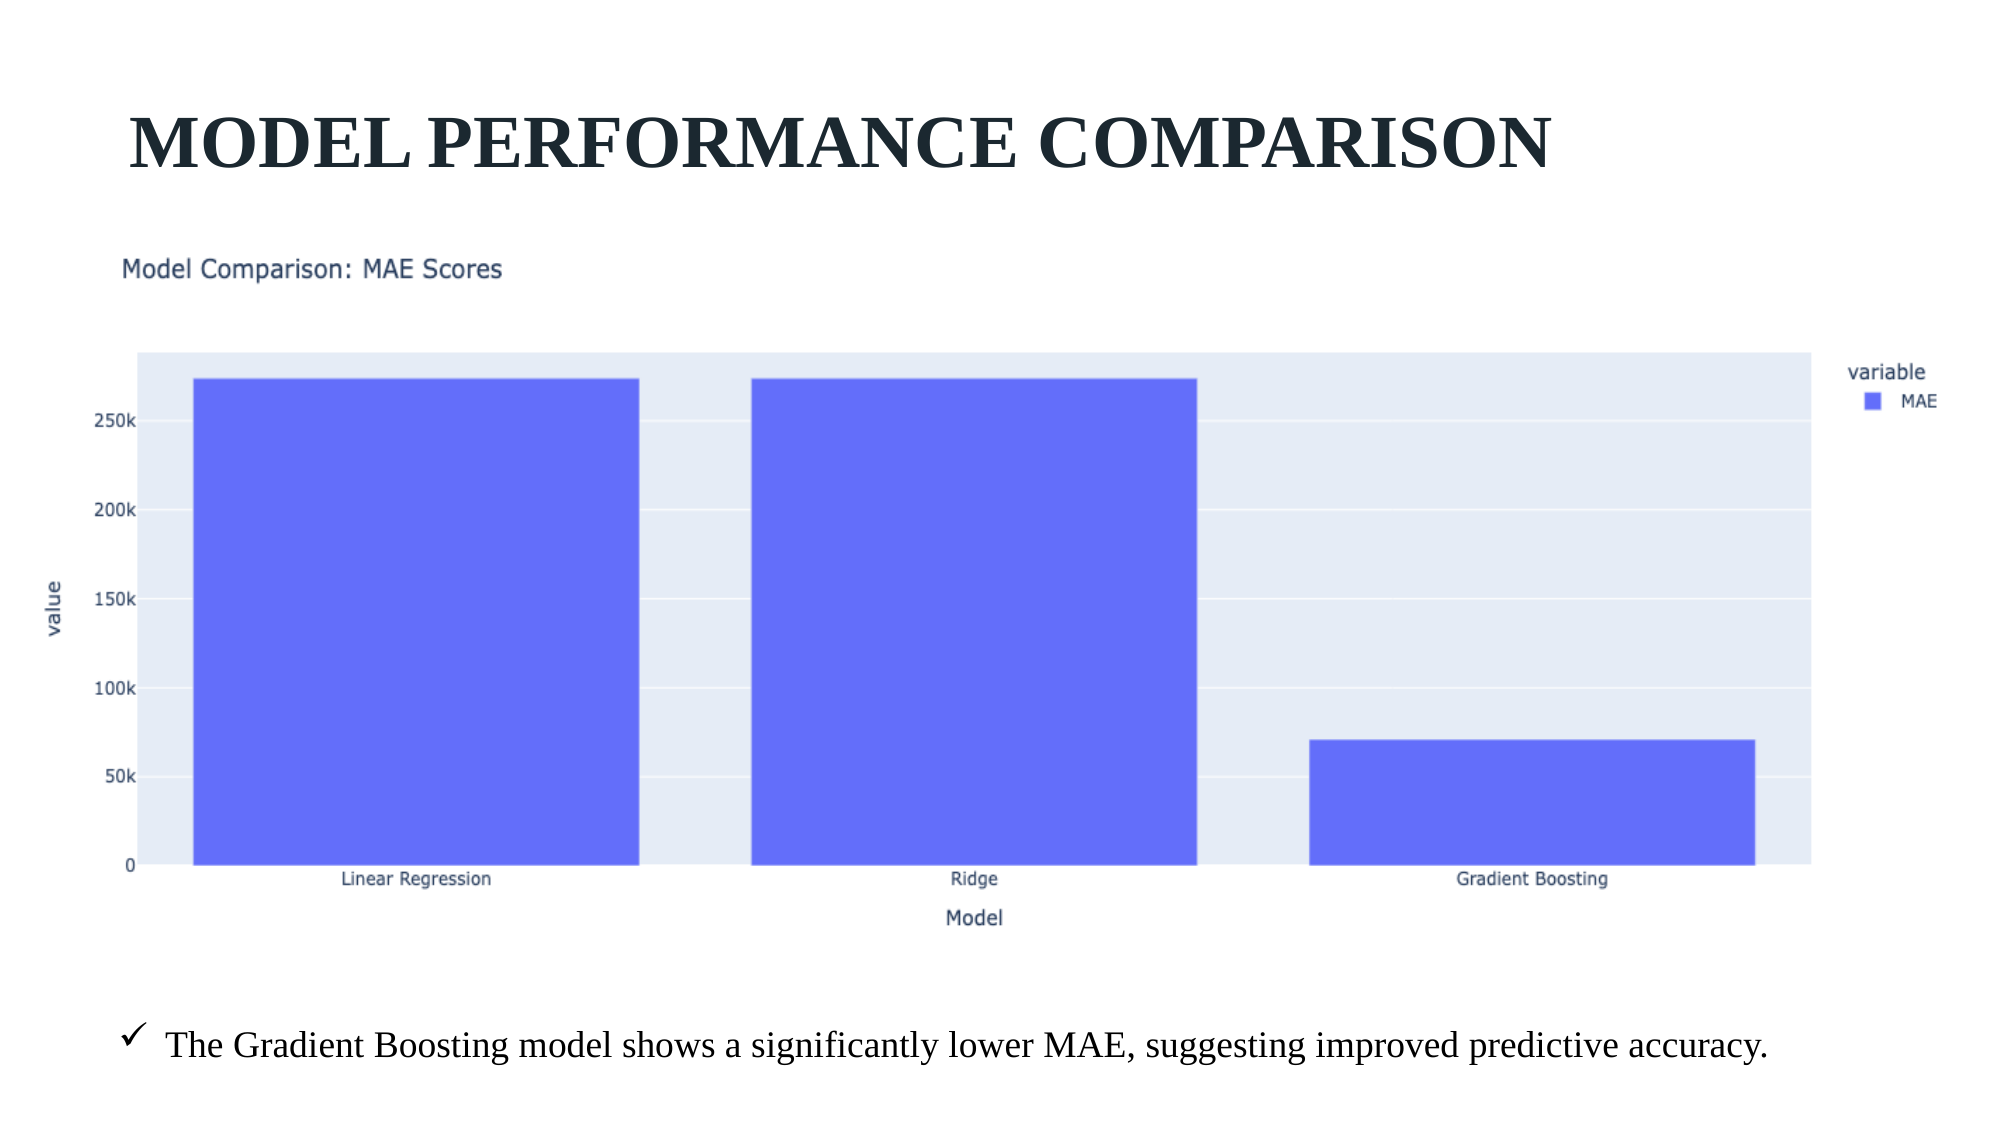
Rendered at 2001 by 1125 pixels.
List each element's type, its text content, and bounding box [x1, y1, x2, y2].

title Model Performance Comparison [115, 29, 1831, 204]
picture [25, 204, 1962, 985]
text_box The Gradient Boosting model shows a significantly lower MAE, suggesting improved predictive accuracy. [103, 1012, 1786, 1073]
